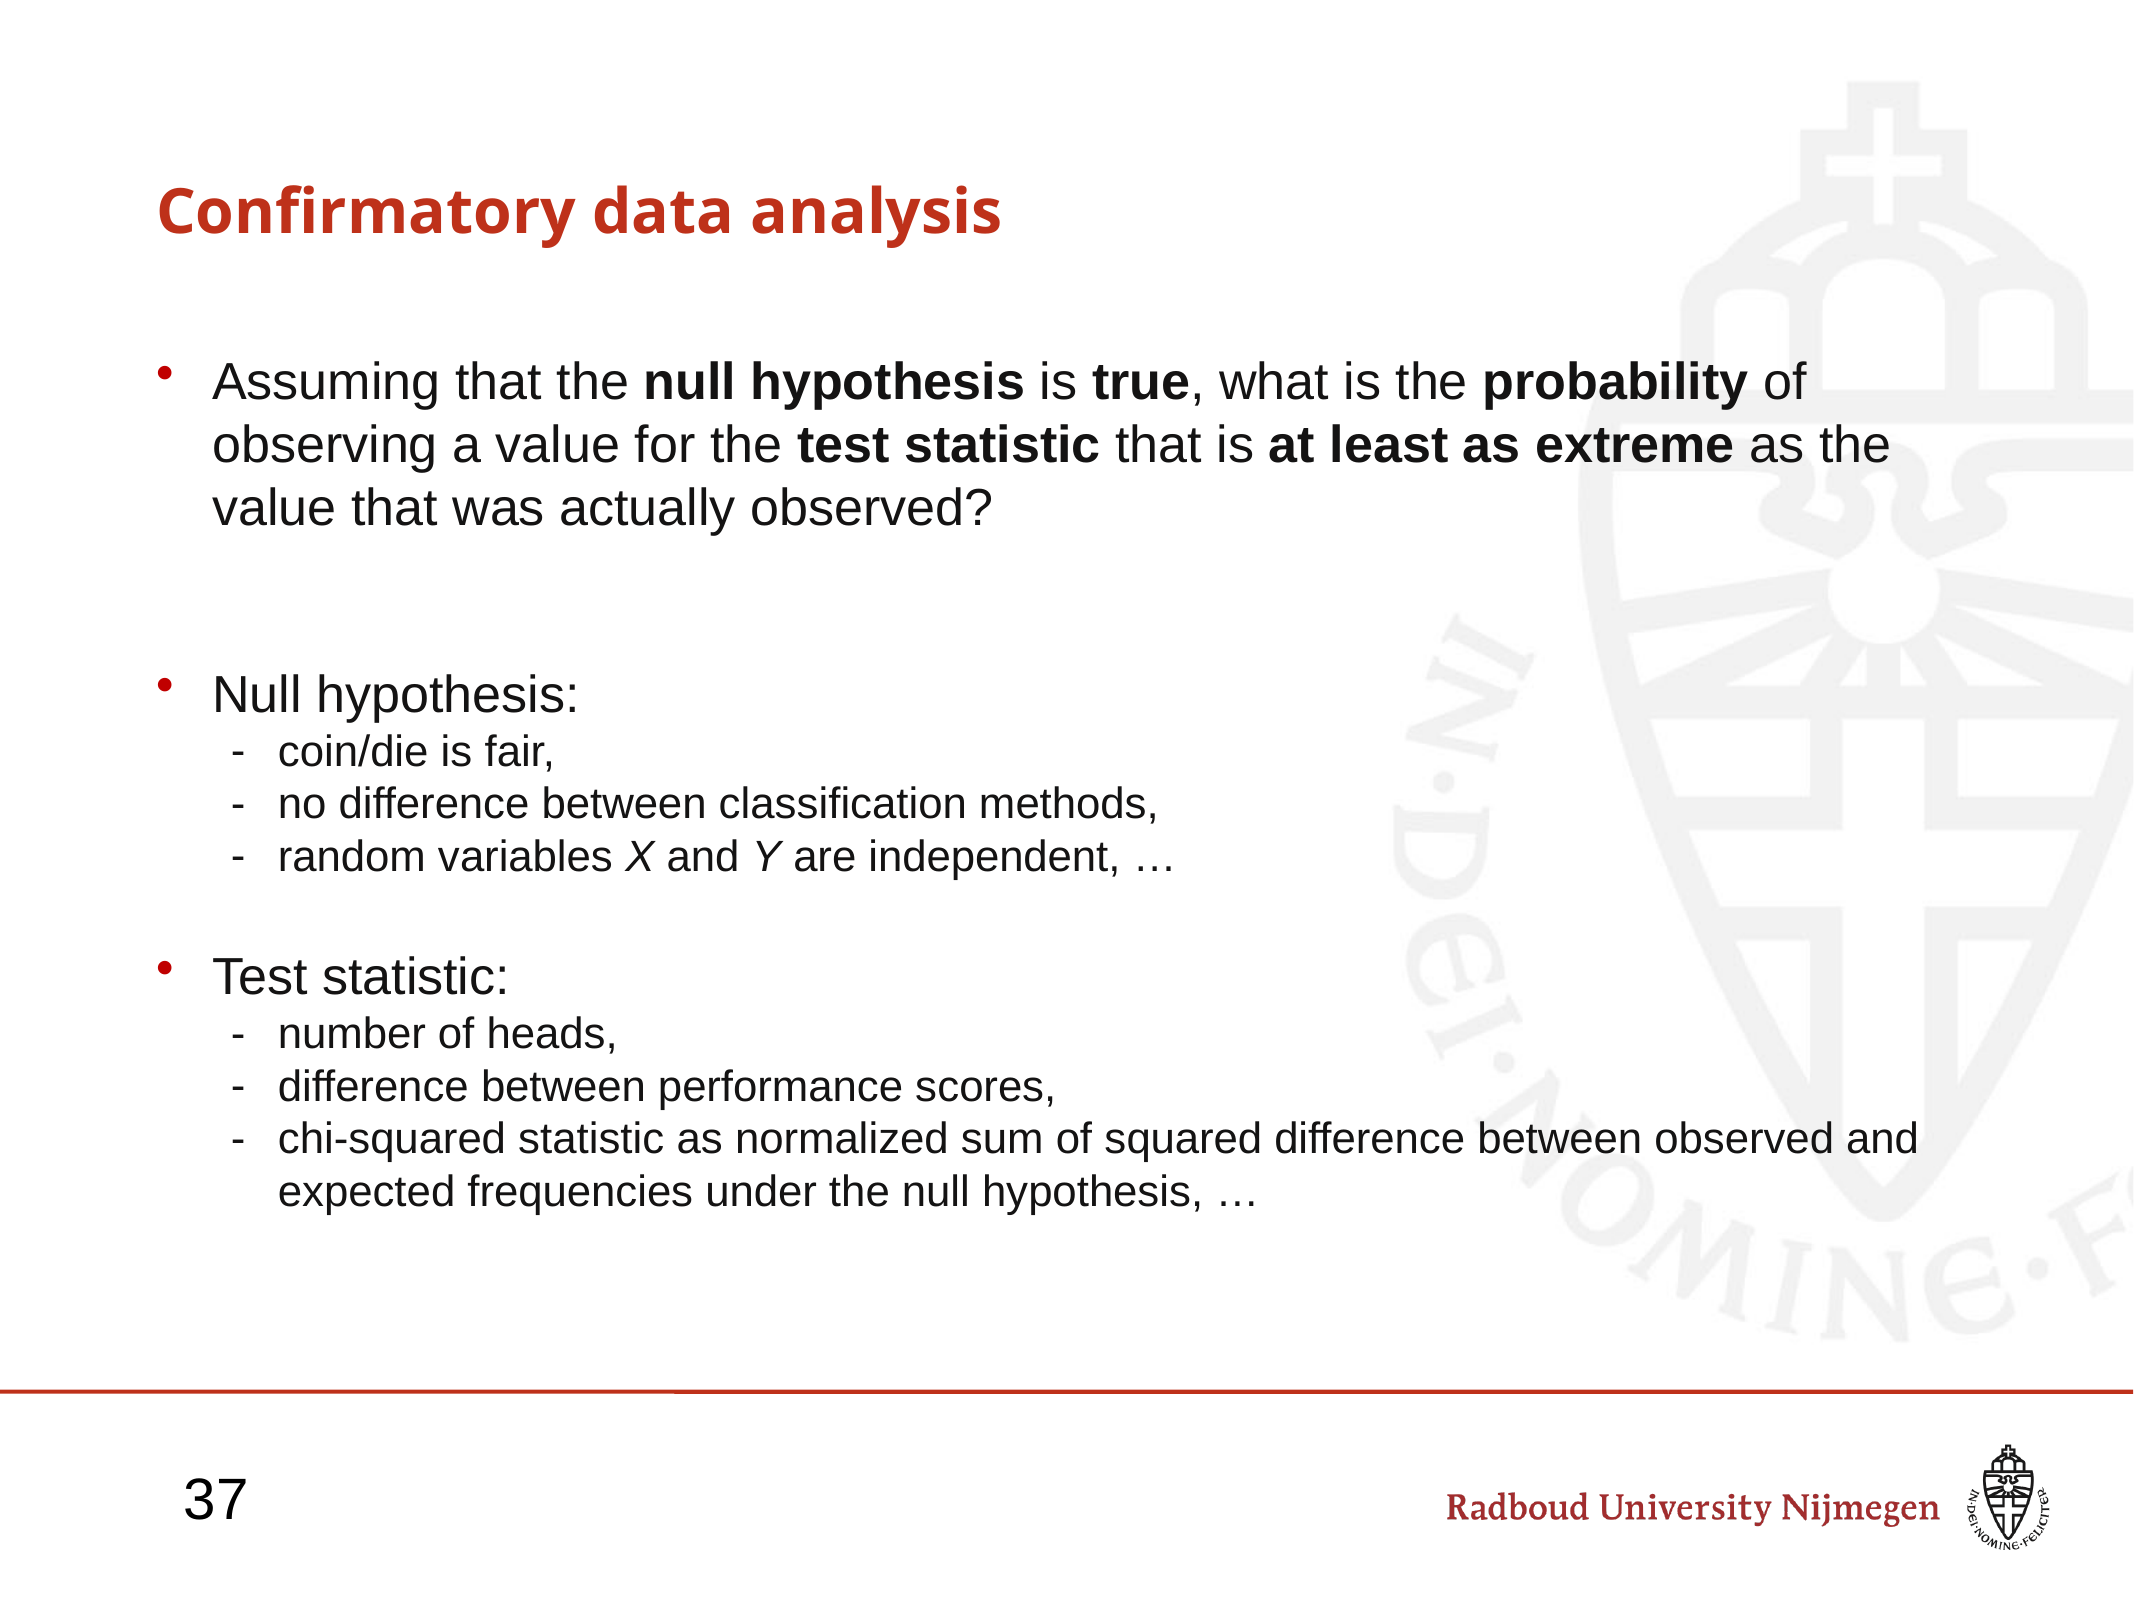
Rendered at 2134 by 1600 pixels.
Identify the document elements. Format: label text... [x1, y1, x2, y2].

title Confirmatory data analysis [147, 162, 1961, 336]
picture [0, 1394, 2134, 1600]
picture [0, 0, 2134, 1389]
slide_number 37 [168, 1453, 667, 1540]
list Assuming that the null hypothesis is true, what is the probability of observing a value for the test statistic that is at least as extreme as the value that was actually observed? Null hypothesis: coin/die is fair, no difference between classification methods, random variables X and Y are independent, … Test statistic: number of heads, difference between performance scores, chi-squared statistic as normalized sum of squared difference between observed and expected frequencies under the null hypothesis, … [147, 339, 1961, 1325]
